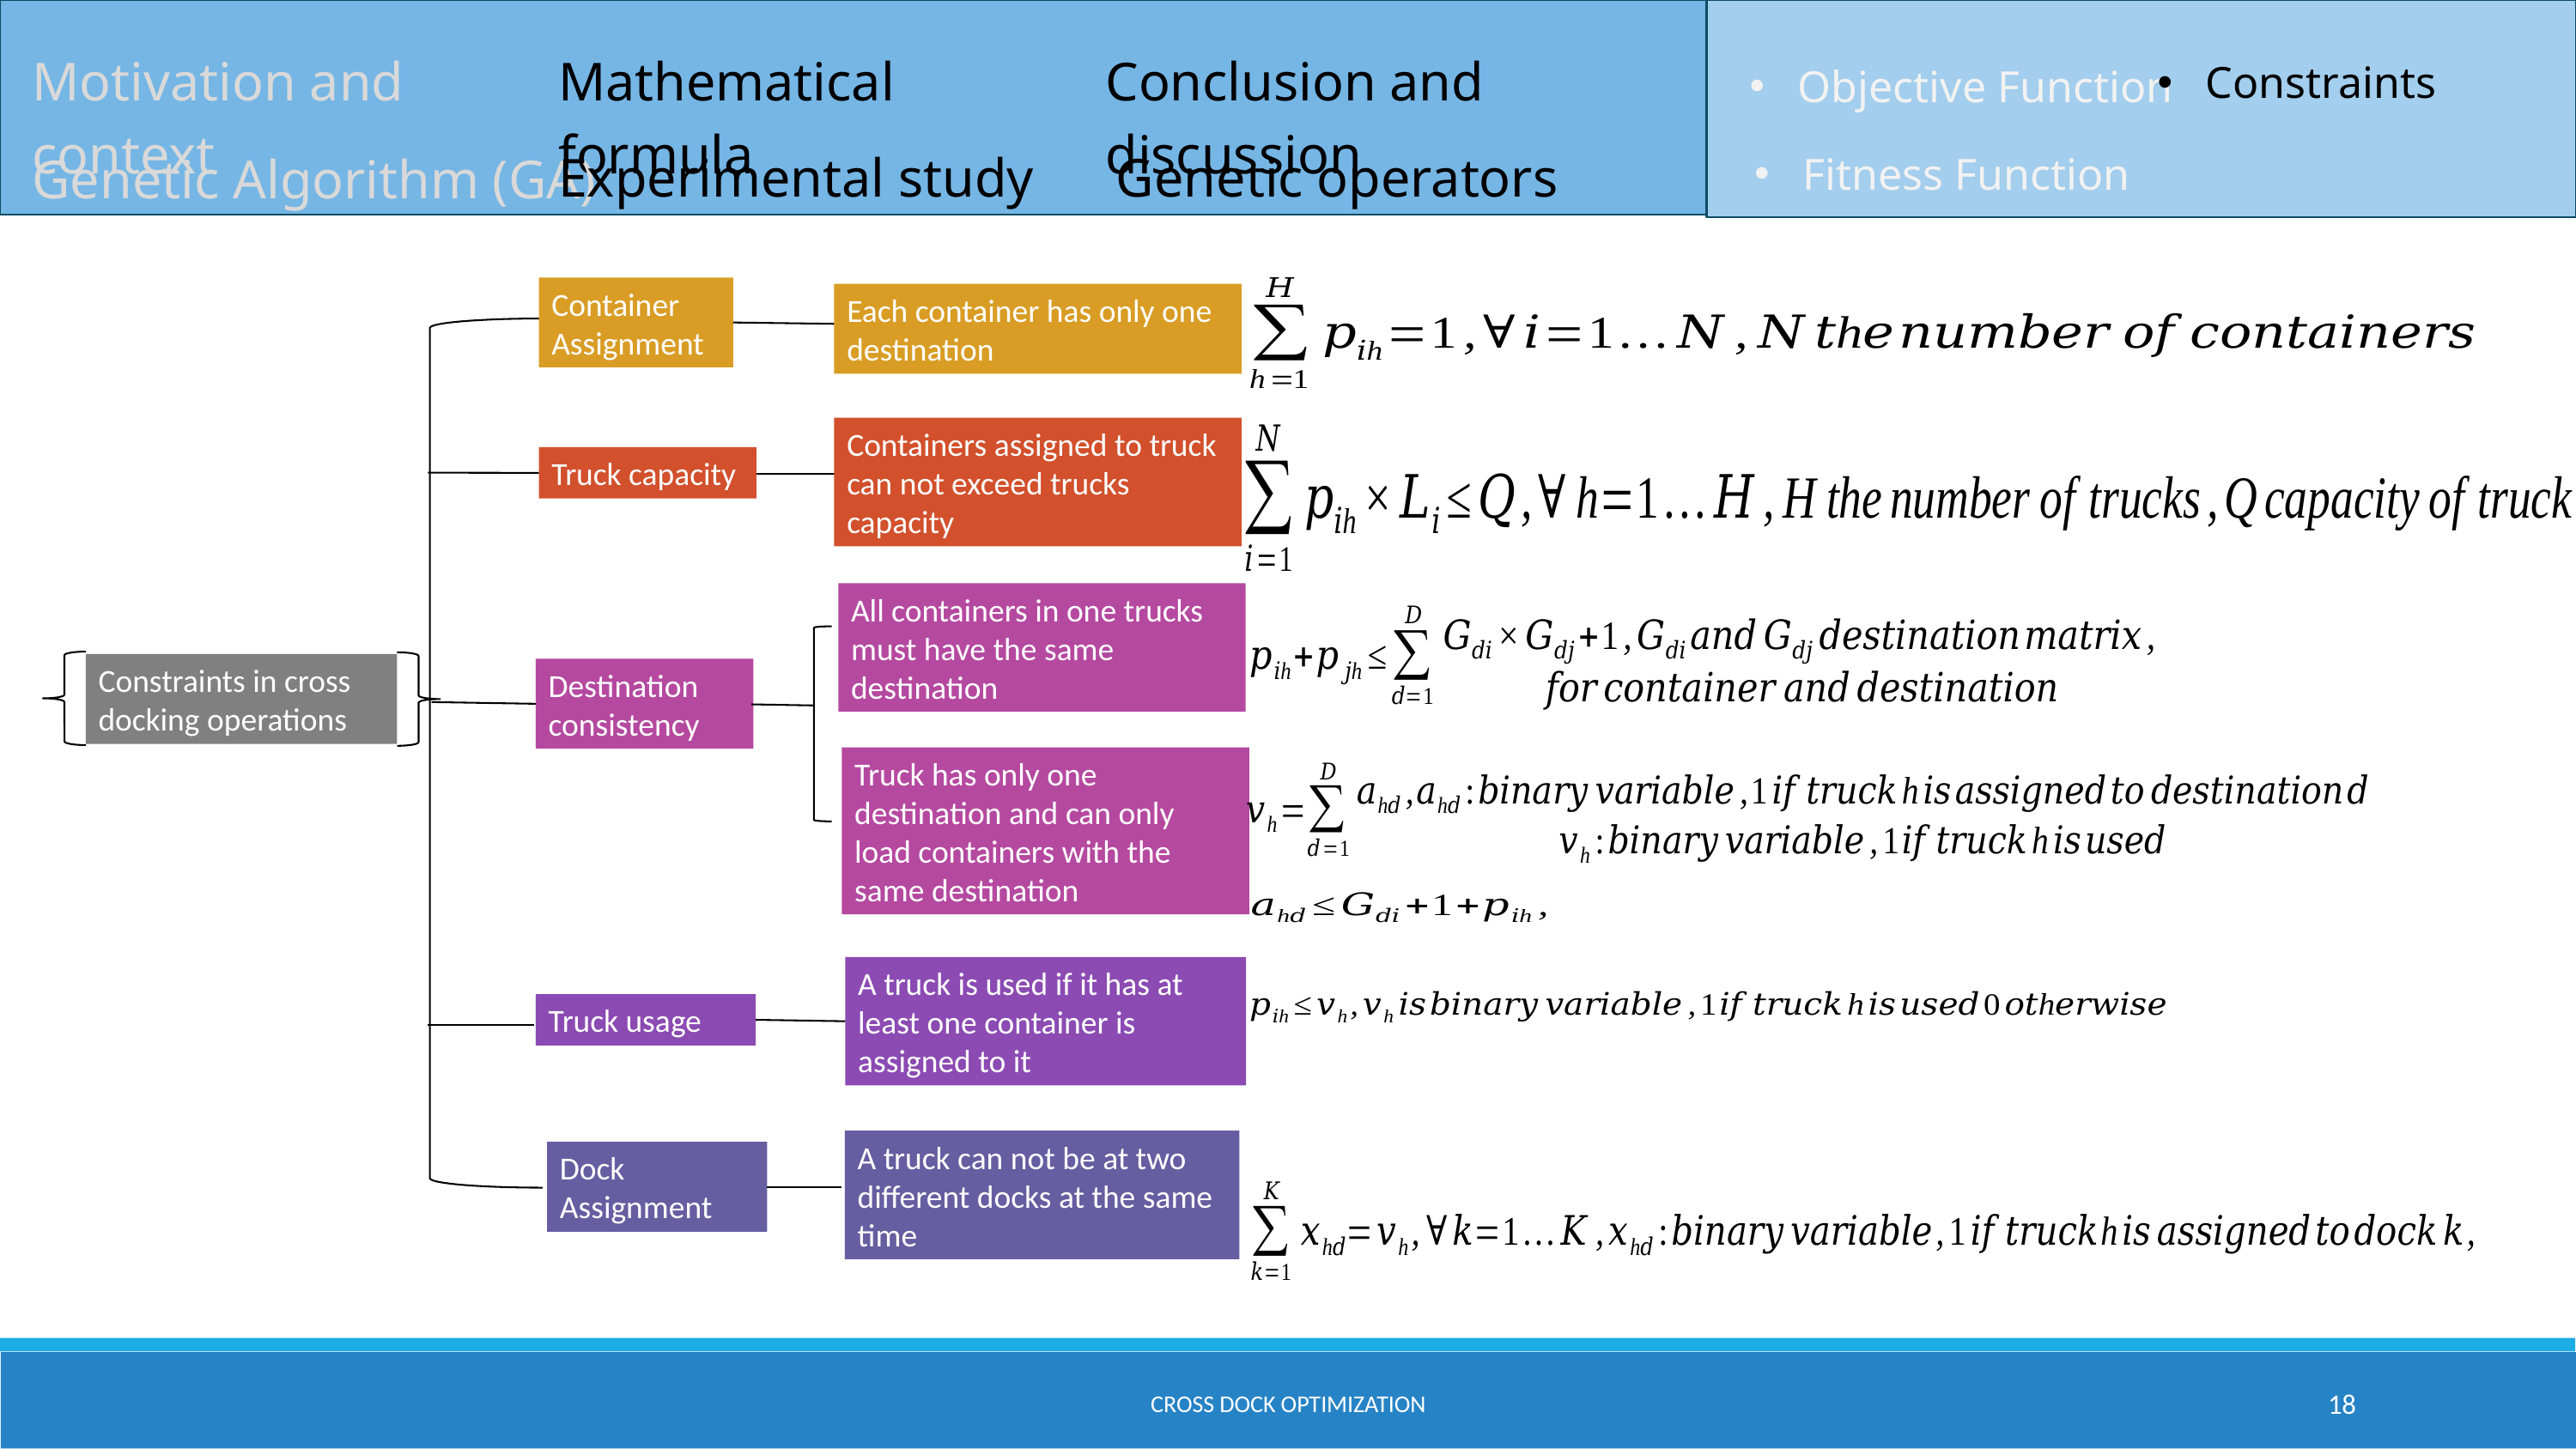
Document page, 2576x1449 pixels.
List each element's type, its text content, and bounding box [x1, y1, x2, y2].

text_box Container Assignment [538, 277, 733, 367]
text_box Objective Function [1749, 37, 2351, 112]
text_box Experimental study [558, 134, 1067, 208]
footer Cross dock optimization [779, 1364, 1798, 1442]
text_box [1705, 0, 2576, 218]
text_box [397, 651, 428, 747]
text_box Containers assigned to truck can not exceed trucks capacity [834, 417, 1242, 547]
text_box Fitness Function [1754, 124, 2356, 199]
text_box Conclusion and discussion [1105, 37, 1707, 185]
text_box GA parameters (first run) [429, 1026, 535, 1032]
text_box Dock Assignment [547, 1142, 768, 1232]
text_box Constraints [2157, 33, 2576, 107]
text_box Constraints in cross docking operations [85, 653, 398, 744]
text_box [428, 481, 543, 1024]
text_box [41, 651, 87, 746]
text_box Mathematical formula [558, 37, 1067, 134]
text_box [755, 1019, 846, 1023]
text_box A truck is used if it has at least one container is assigned to it [845, 956, 1247, 1086]
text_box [750, 703, 815, 706]
text_box Truck has only one destination and can only load containers with the same destination [841, 747, 1249, 915]
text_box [431, 701, 537, 705]
text_box Genetic operators [1115, 134, 1625, 208]
text_box All containers in one trucks must have the same destination [838, 583, 1246, 712]
text_box [428, 318, 543, 471]
text_box Destination consistency [535, 658, 754, 749]
text_box Truck capacity [538, 446, 756, 499]
text_box Each container has only one destination [834, 283, 1242, 374]
slide_number 18 [2092, 1364, 2369, 1442]
text_box Truck usage [535, 994, 756, 1046]
text_box [428, 1031, 543, 1189]
text_box Motivation and context [32, 37, 542, 134]
text_box [0, 0, 1708, 215]
text_box Genetic Algorithm (GA) [32, 134, 644, 209]
text_box A truck can not be at two different docks at the same time [844, 1131, 1240, 1259]
text_box [812, 625, 832, 822]
